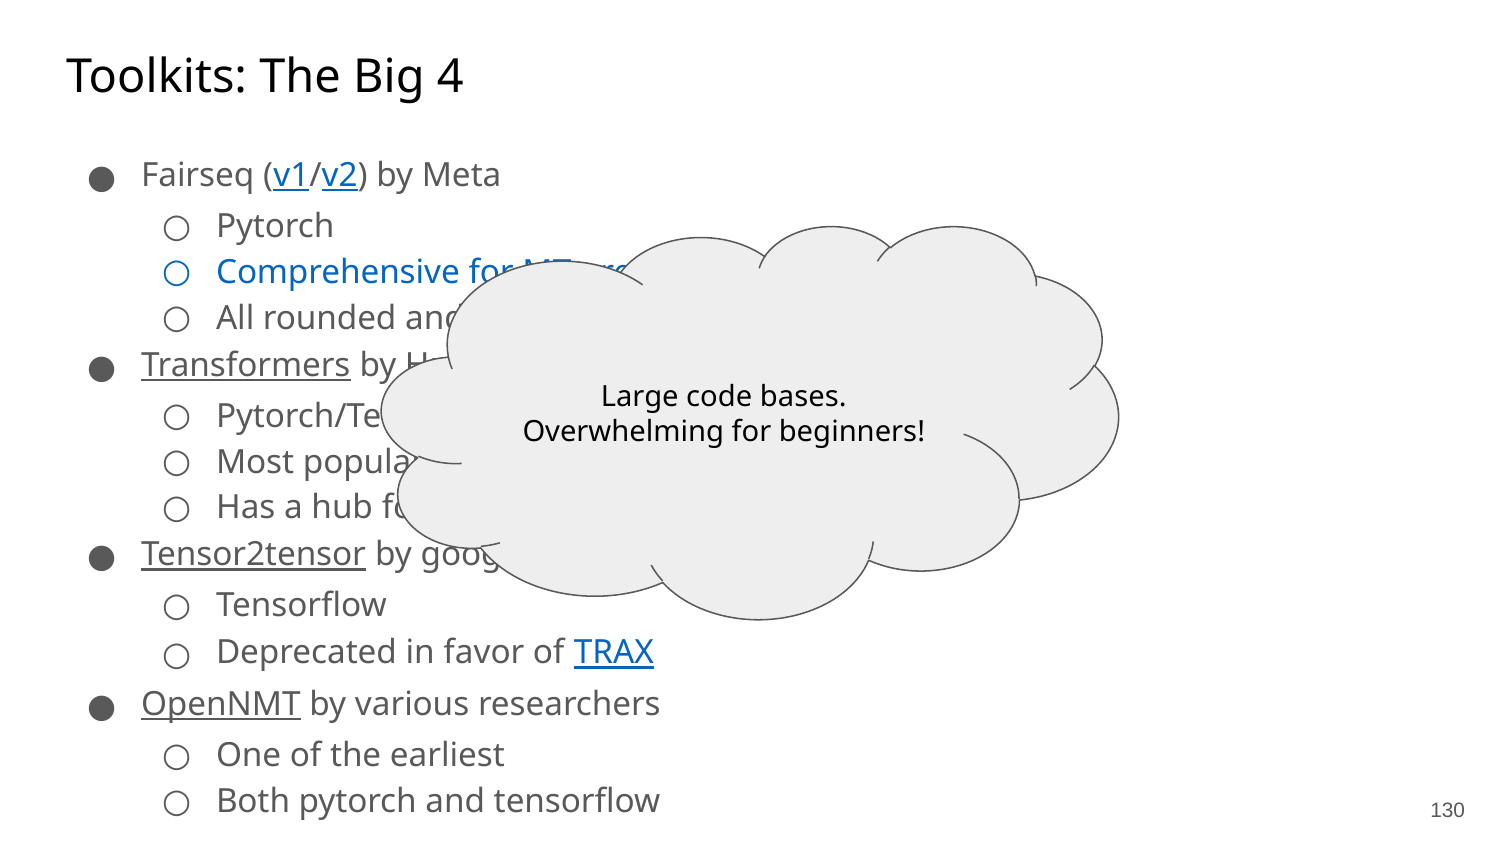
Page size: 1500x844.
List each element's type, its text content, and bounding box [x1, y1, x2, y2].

list Fairseq (v1/v2) by Meta Pytorch Comprehensive for MT pre-training and fine-tuning All rounded and most popular among researchers Transformers by HuggingFace Pytorch/Tensorflow Most popular for fine-tuners Has a hub for all models Tensor2tensor by google Tensorflow Deprecated in favor of TRAX OpenNMT by various researchers One of the earliest Both pytorch and tensorflow [51, 131, 1449, 804]
title Toolkits: The Big 4 [51, 30, 1449, 125]
text_box Large code bases. Overwhelming for beginners! [381, 226, 1119, 620]
slide_number ‹#› [1389, 776, 1480, 842]
